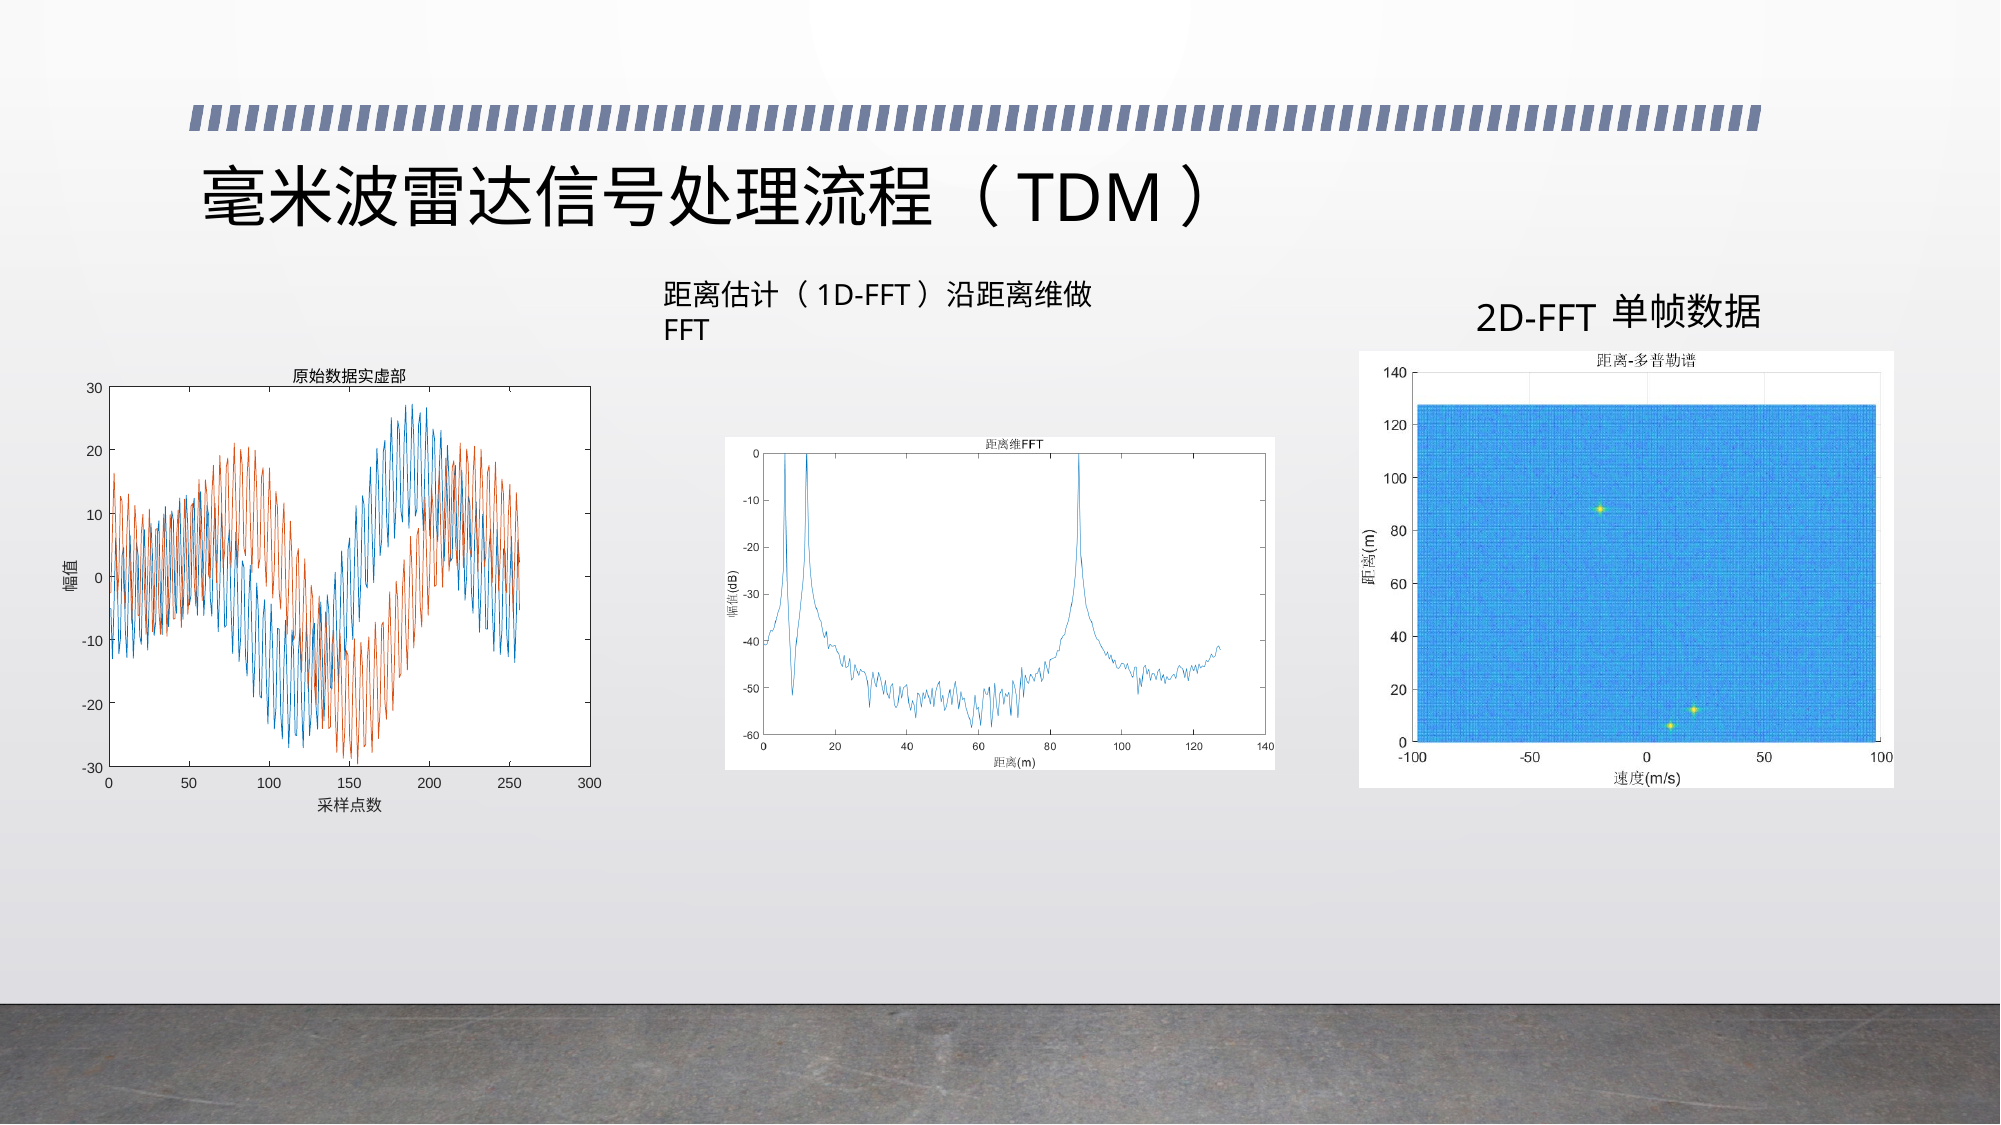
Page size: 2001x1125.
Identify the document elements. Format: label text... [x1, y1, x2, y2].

title 毫米波雷达信号处理流程（TDM） [185, 156, 1761, 246]
picture [1359, 351, 1894, 788]
text_box 单帧数据 [1596, 280, 1784, 341]
picture [724, 437, 1275, 770]
text_box 距离估计（1D-FFT）沿距离维做FFT [648, 268, 1140, 354]
picture [0, 1004, 2000, 1124]
text_box 2D-FFT [1461, 286, 1627, 347]
picture [28, 351, 649, 817]
